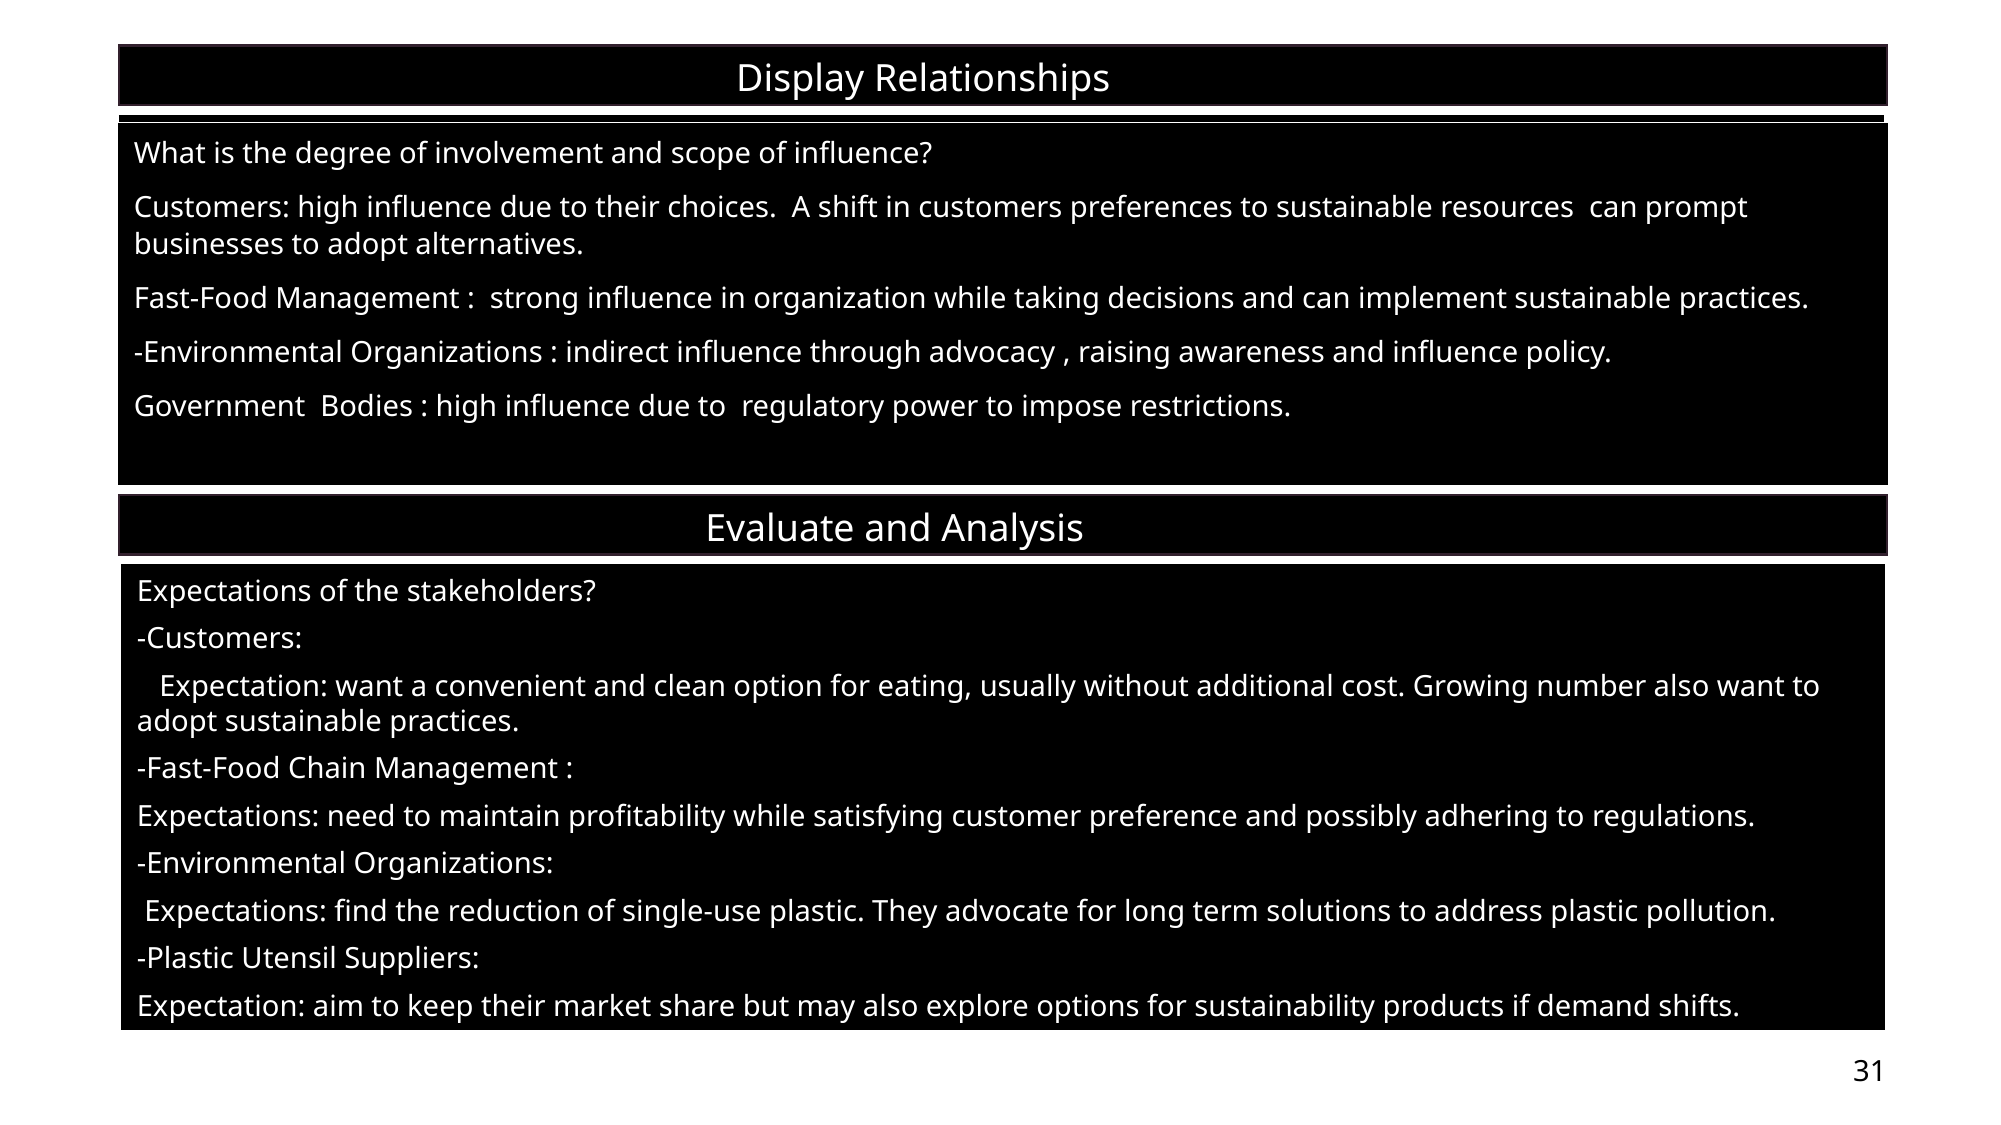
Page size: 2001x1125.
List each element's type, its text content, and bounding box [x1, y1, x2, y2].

slide_number 31 [1791, 1042, 1902, 1103]
text_box What is the degree of involvement and scope of influence? Customers: high influence due to their choices. A shift in customers preferences to sustainable resources can prompt businesses to adopt alternatives. Fast-Food Management : strong influence in organization while taking decisions and can implement sustainable practices. -Environmental Organizations : indirect influence through advocacy , raising awareness and influence policy. Government Bodies : high influence due to regulatory power to impose restrictions. [118, 123, 1888, 485]
text_box Display Relationships [711, 43, 1712, 107]
text_box [1712, 44, 1888, 106]
text_box Evaluate and Analysis [680, 497, 1681, 557]
text_box [118, 494, 1888, 556]
text_box Expectations of the stakeholders? -Customers: Expectation: want a convenient and clean option for eating, usually without additional cost. Growing number also want to adopt sustainable practices. -Fast-Food Chain Management : Expectations: need to maintain profitability while satisfying customer preference and possibly adhering to regulations. -Environmental Organizations: Expectations: find the reduction of single-use plastic. They advocate for long term solutions to address plastic pollution. -Plastic Utensil Suppliers: Expectation: aim to keep their market share but may also explore options for sustainability products if demand shifts. [121, 564, 1885, 1030]
text_box [118, 44, 711, 106]
